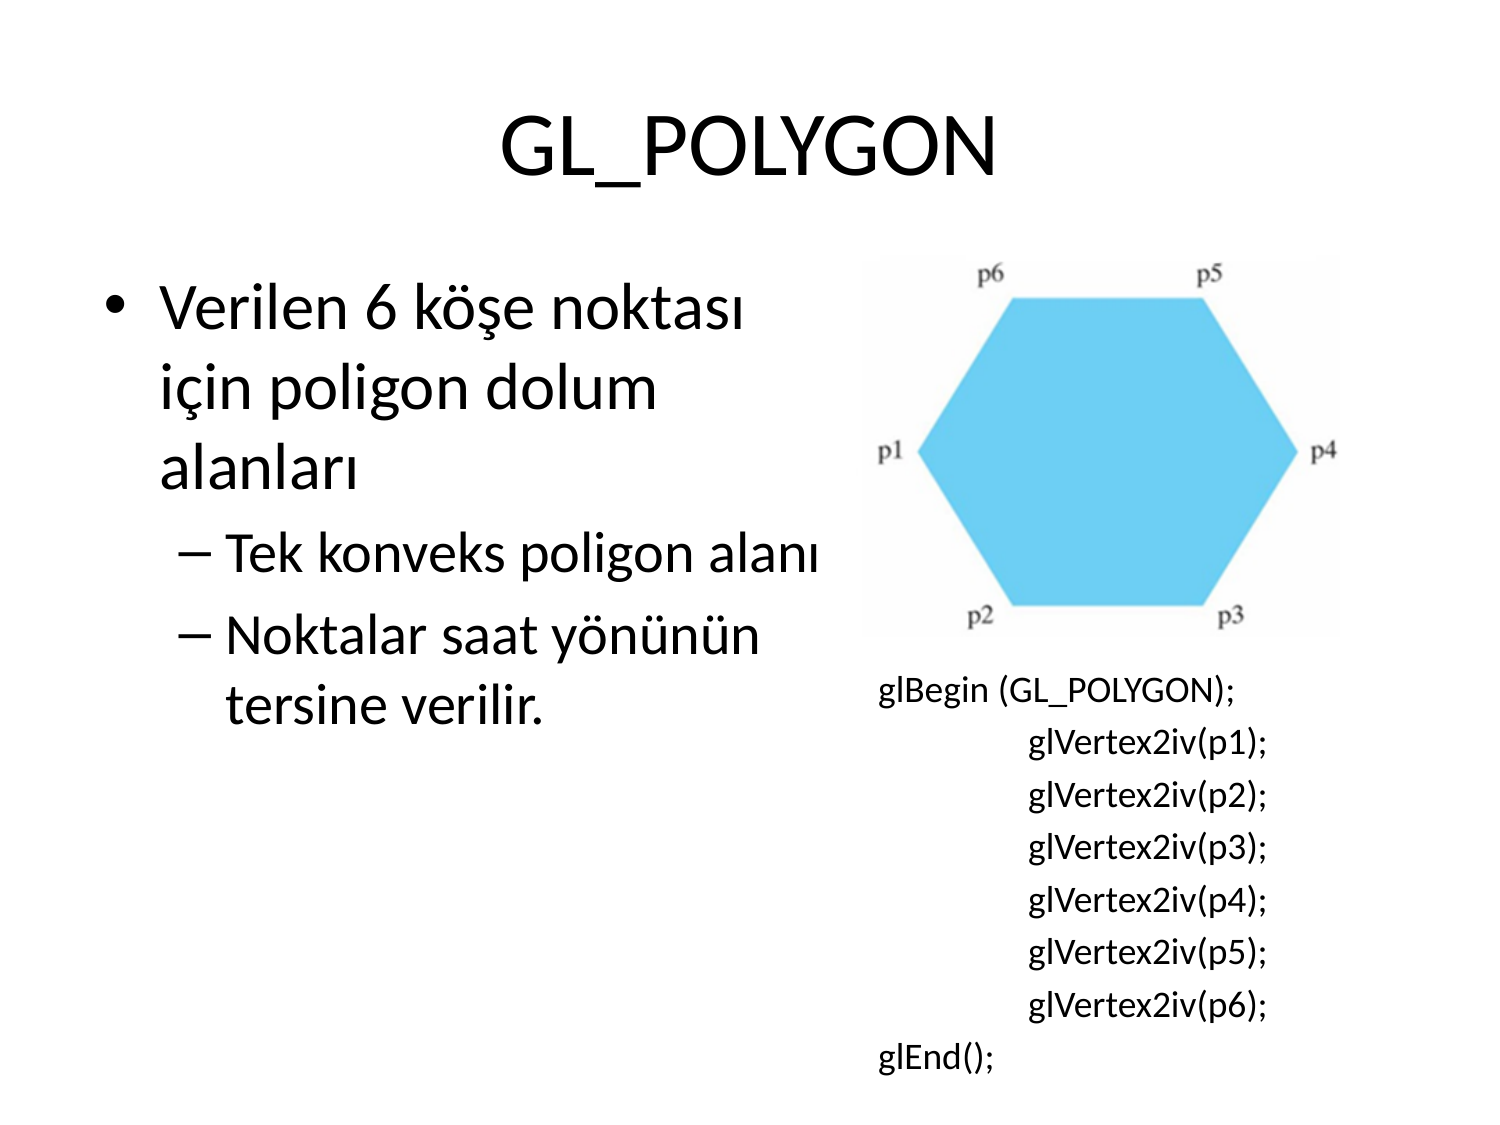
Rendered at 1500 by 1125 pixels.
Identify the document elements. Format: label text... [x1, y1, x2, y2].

text_box glBegin (GL_POLYGON); glVertex2iv(p1); glVertex2iv(p2); glVertex2iv(p3); glVertex2iv(p4); glVertex2iv(p5); glVertex2iv(p6); glEnd(); [863, 656, 1354, 1059]
picture [855, 255, 1346, 637]
list Verilen 6 köşe noktası için poligon dolum alanları Tek konveks poligon alanı Noktalar saat yönünün tersine verilir. [88, 255, 845, 1018]
title GL_POLYGON [75, 45, 1425, 233]
